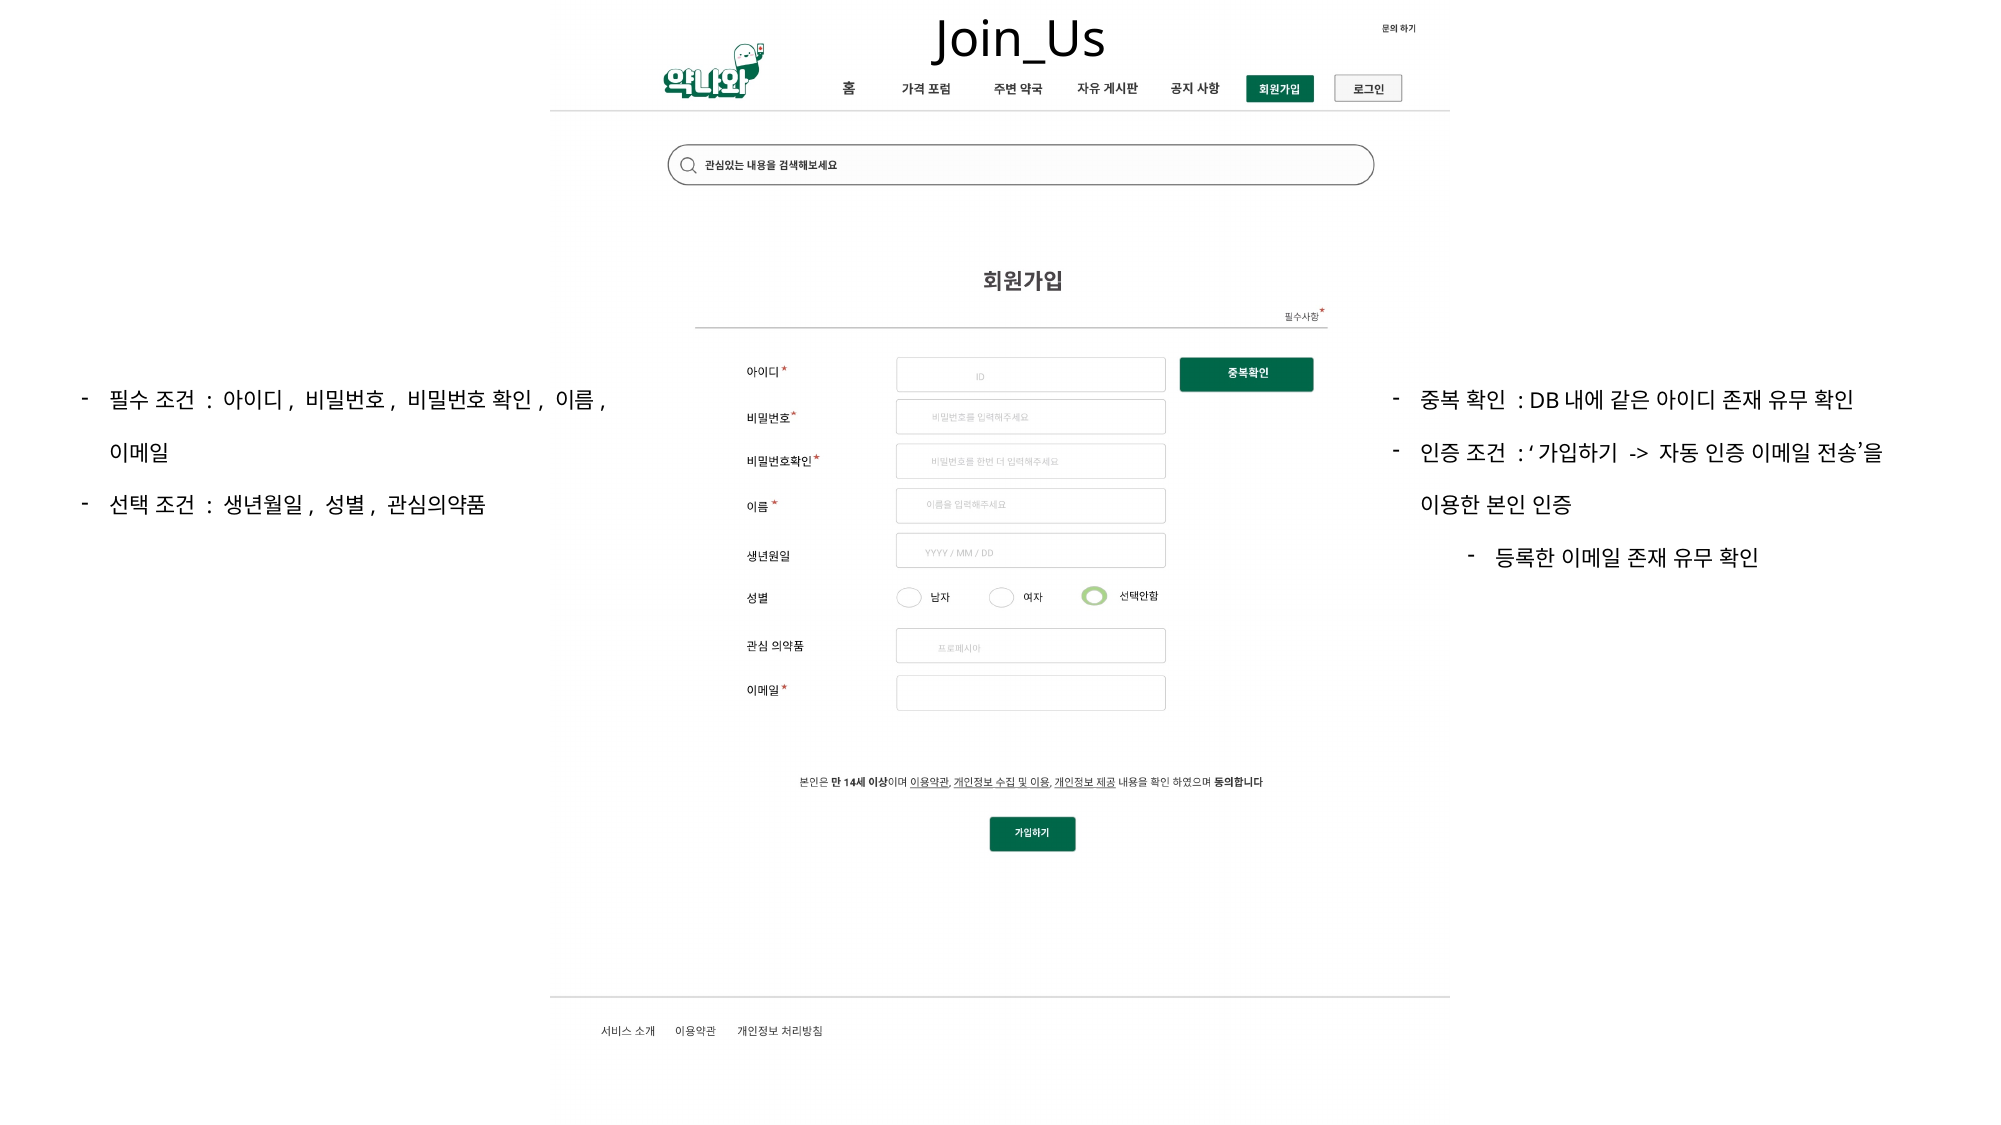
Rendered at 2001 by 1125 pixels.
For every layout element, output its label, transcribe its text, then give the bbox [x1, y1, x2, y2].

text_box 중복 확인 : DB내에 같은 아이디 존재 유무 확인 인증 조건 : ‘가입하기 -> 자동 인증 이메일 전송’을 이용한 본인 인증 등록한 이메일 존재 유무 확인 [1450, 353, 1934, 631]
text_box 필수 조건 : 아이디, 비밀번호, 비밀번호 확인, 이름, 이메일 선택 조건 : 생년월일, 성별, 관심의약품 [66, 353, 550, 578]
picture [550, 0, 1450, 1125]
